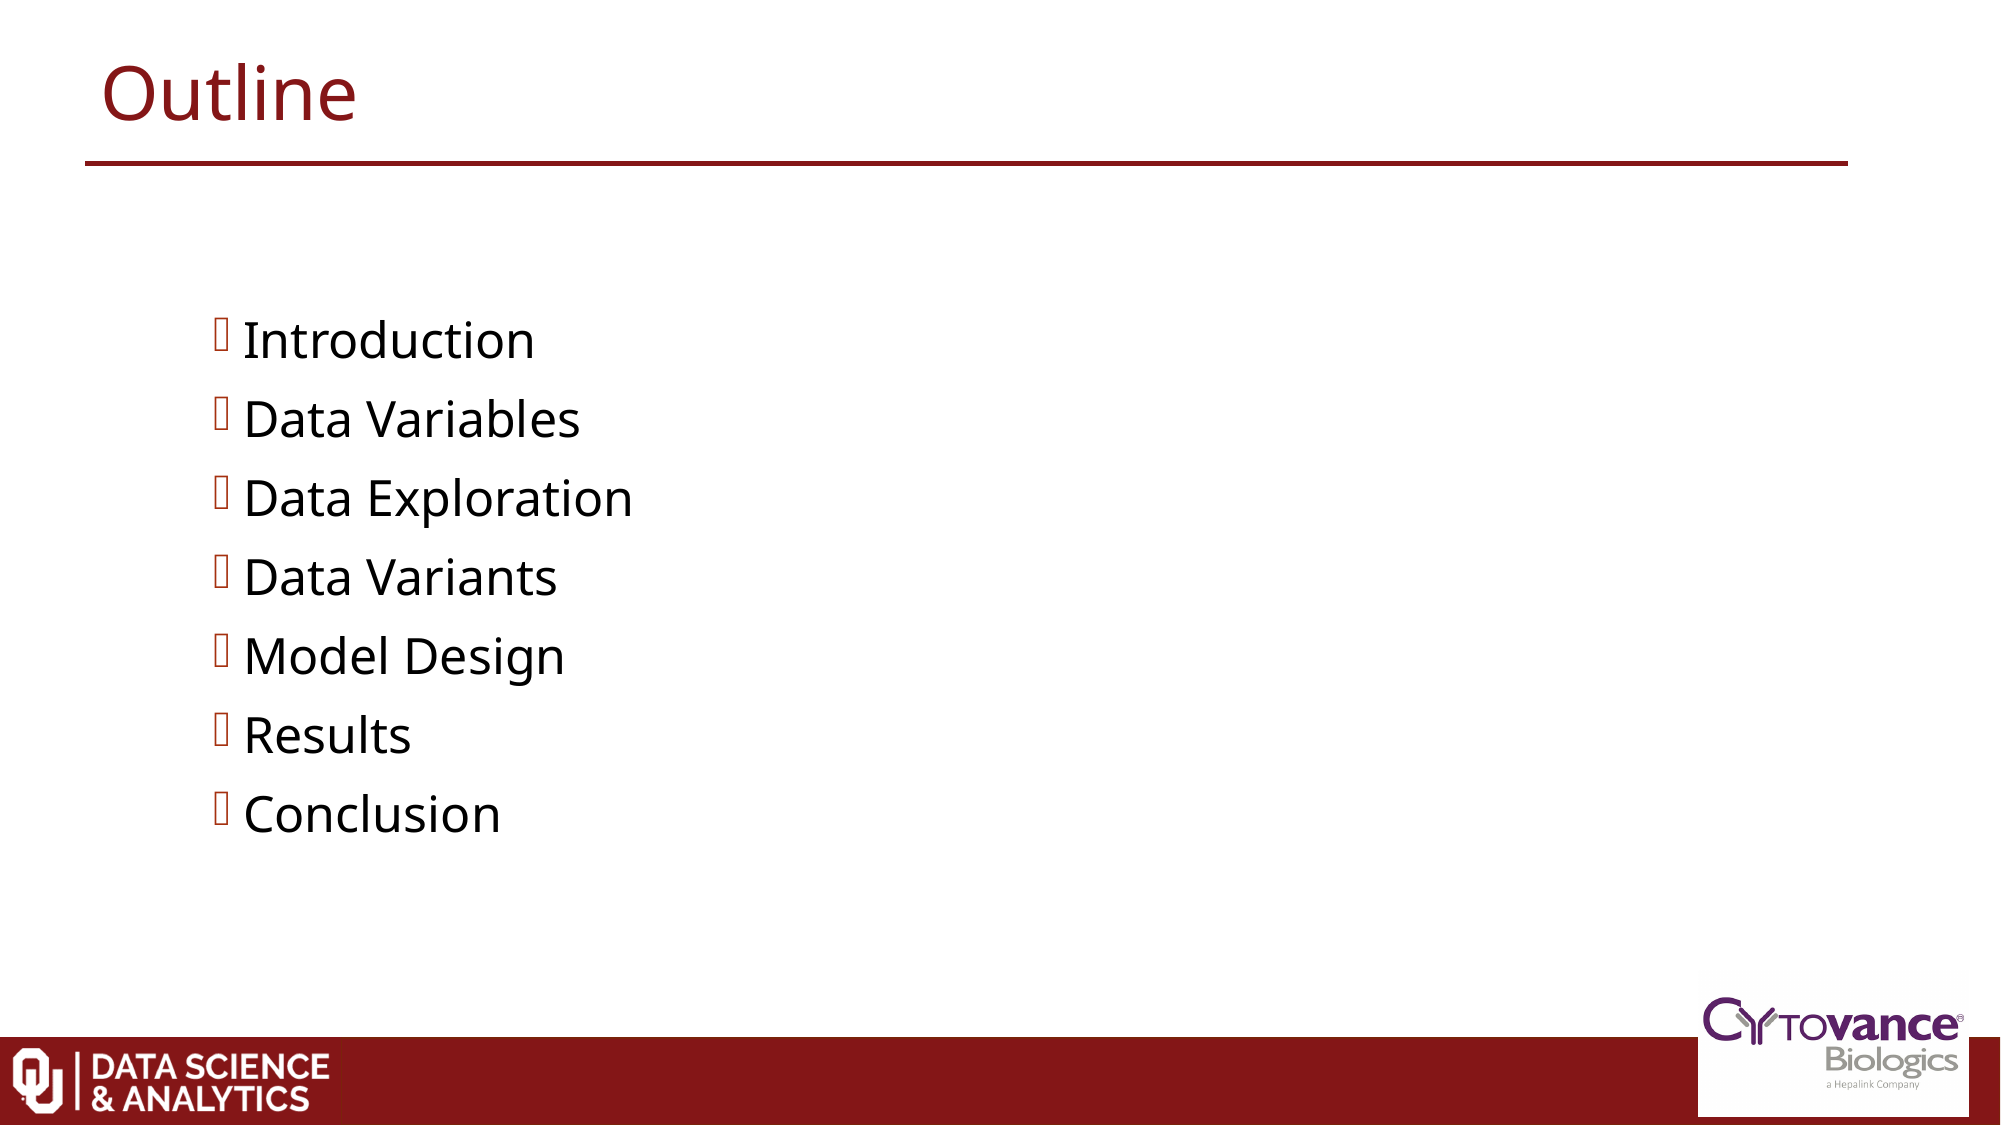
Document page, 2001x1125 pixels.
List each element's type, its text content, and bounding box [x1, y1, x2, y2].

picture [1698, 970, 1969, 1118]
list Introduction Data Variables Data Exploration Data Variants Model Design Results Conclusion [198, 181, 1919, 977]
picture [0, 1037, 341, 1125]
list Outline [85, 43, 1842, 150]
